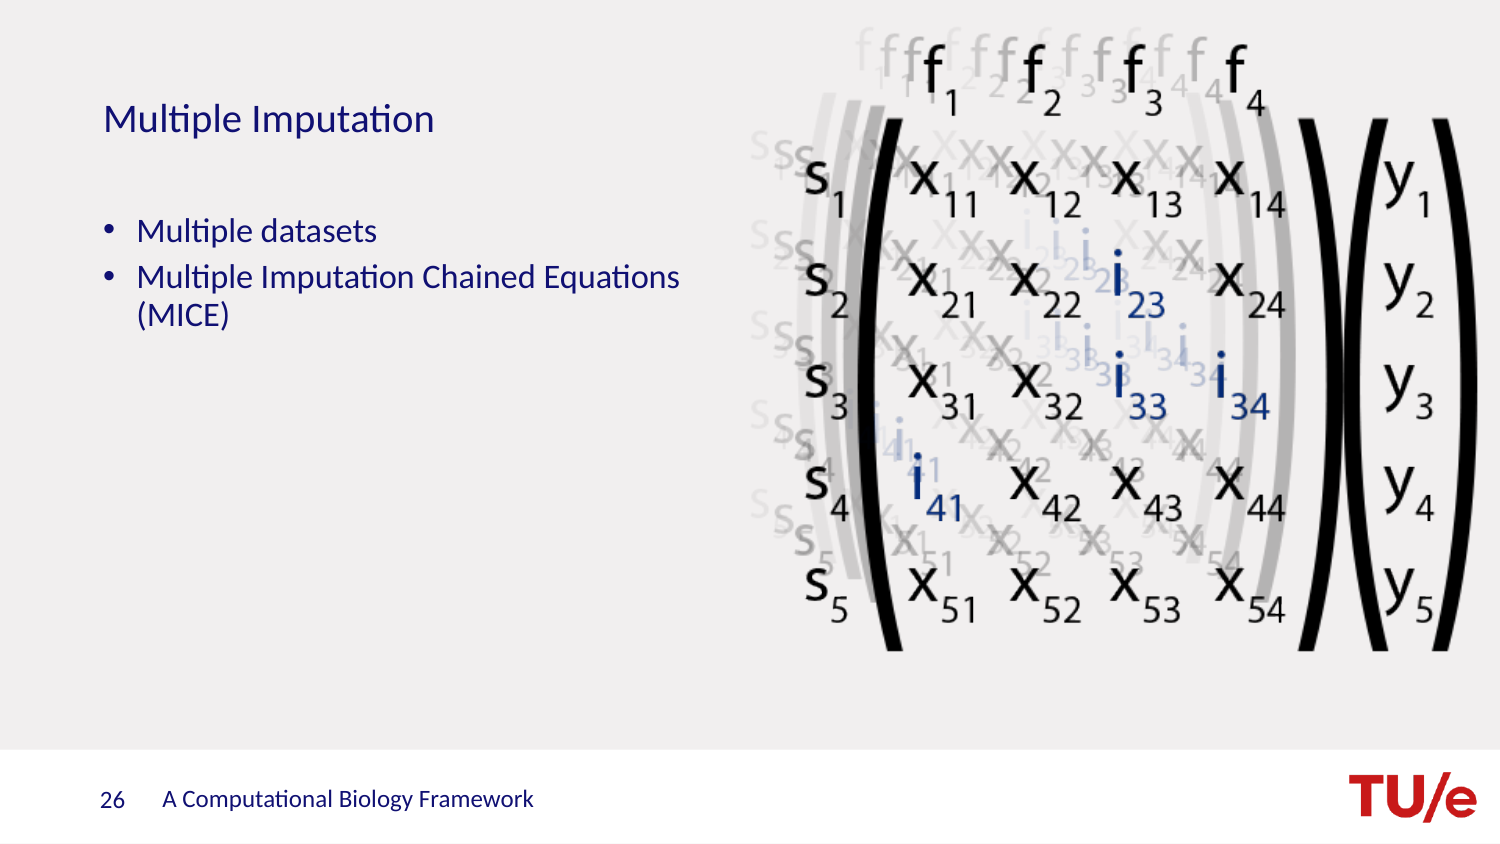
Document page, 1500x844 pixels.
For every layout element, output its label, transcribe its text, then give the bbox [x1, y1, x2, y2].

slide_number 26 [100, 783, 199, 841]
picture [750, 0, 1500, 750]
footer A Computational Biology Framework [162, 782, 1267, 841]
picture [1336, 759, 1489, 835]
list Multiple Imputation Multiple datasets Multiple Imputation Chained Equations (MICE) [103, 102, 694, 750]
